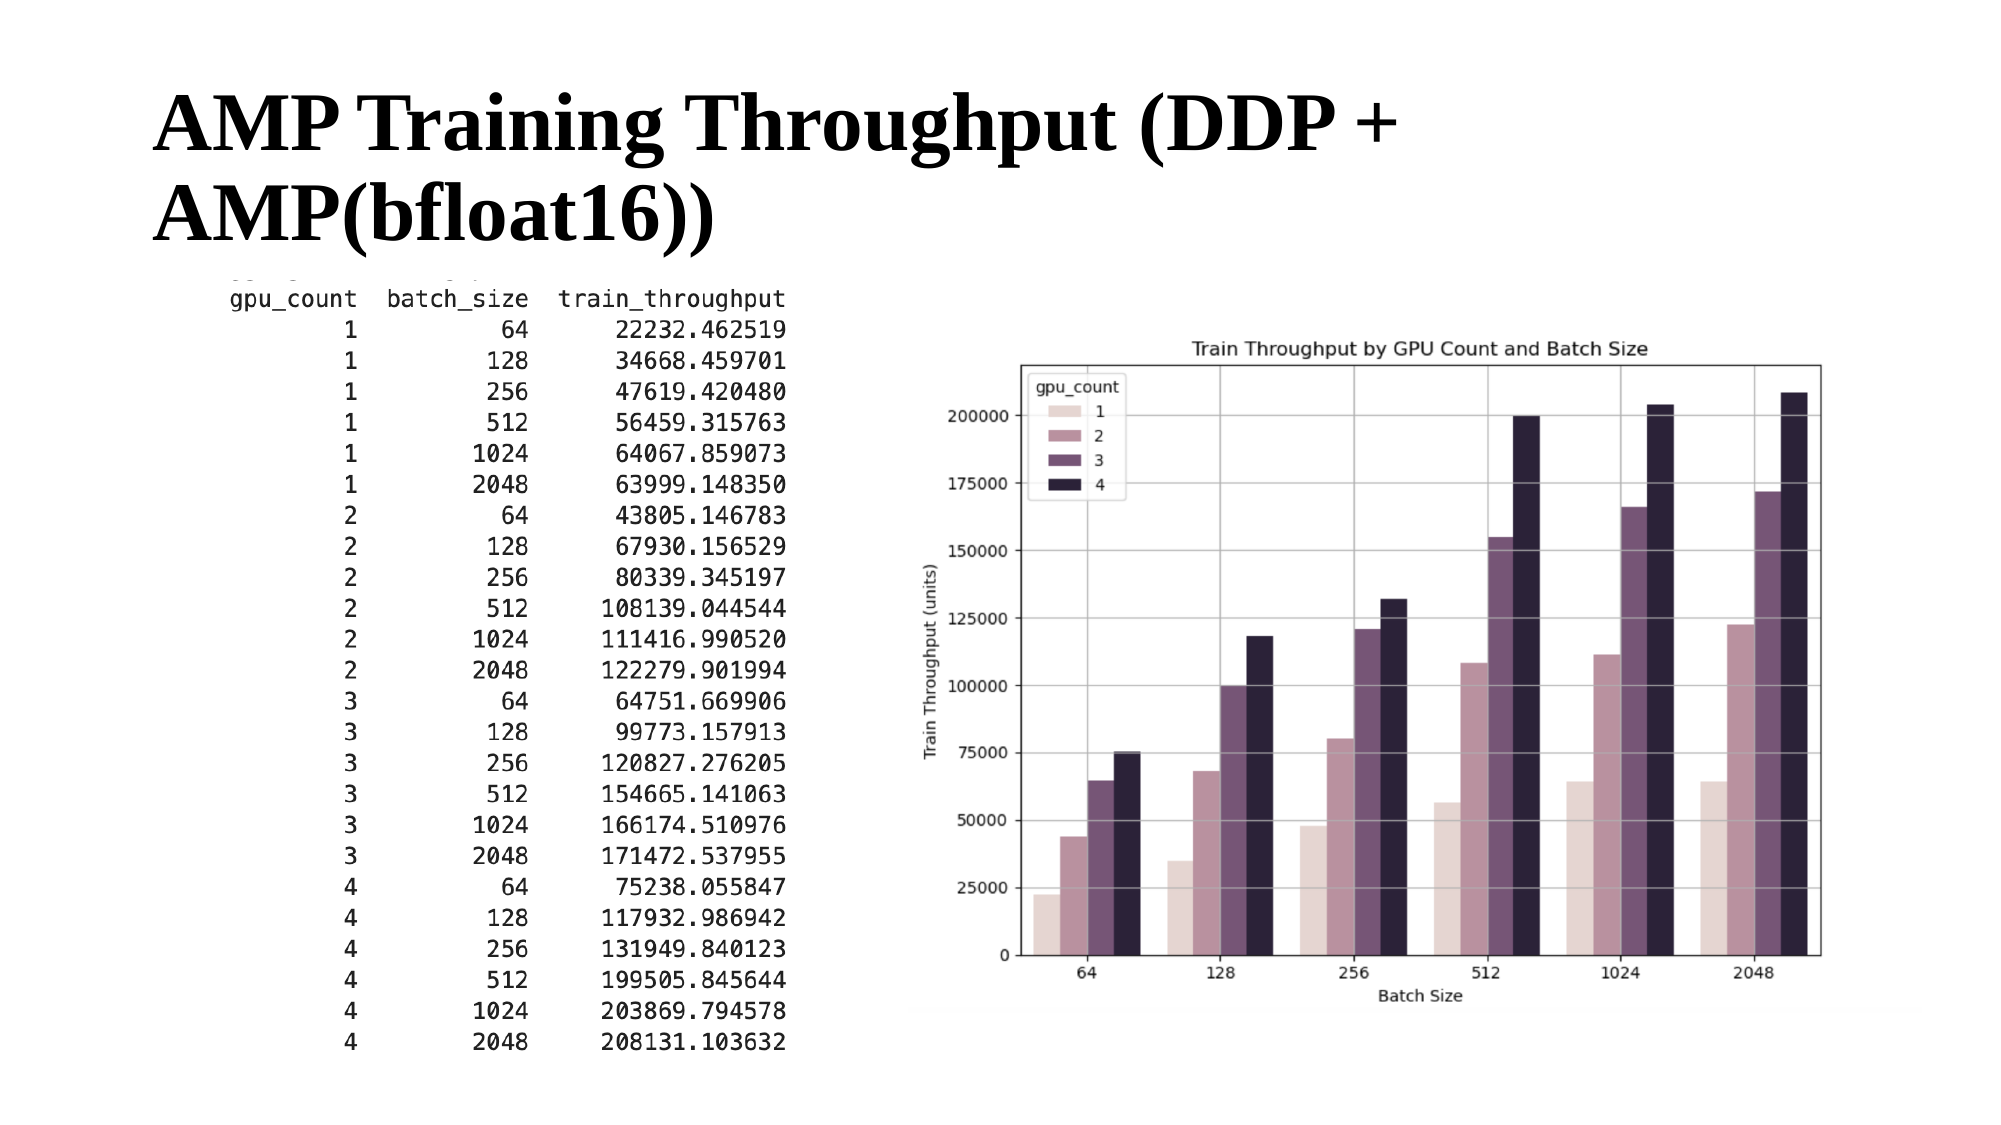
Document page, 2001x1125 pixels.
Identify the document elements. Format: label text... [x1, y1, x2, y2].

picture [223, 279, 829, 1068]
picture [908, 333, 1923, 1014]
title AMP Training Throughput (DDP + AMP(bfloat16)) [137, 59, 1759, 278]
